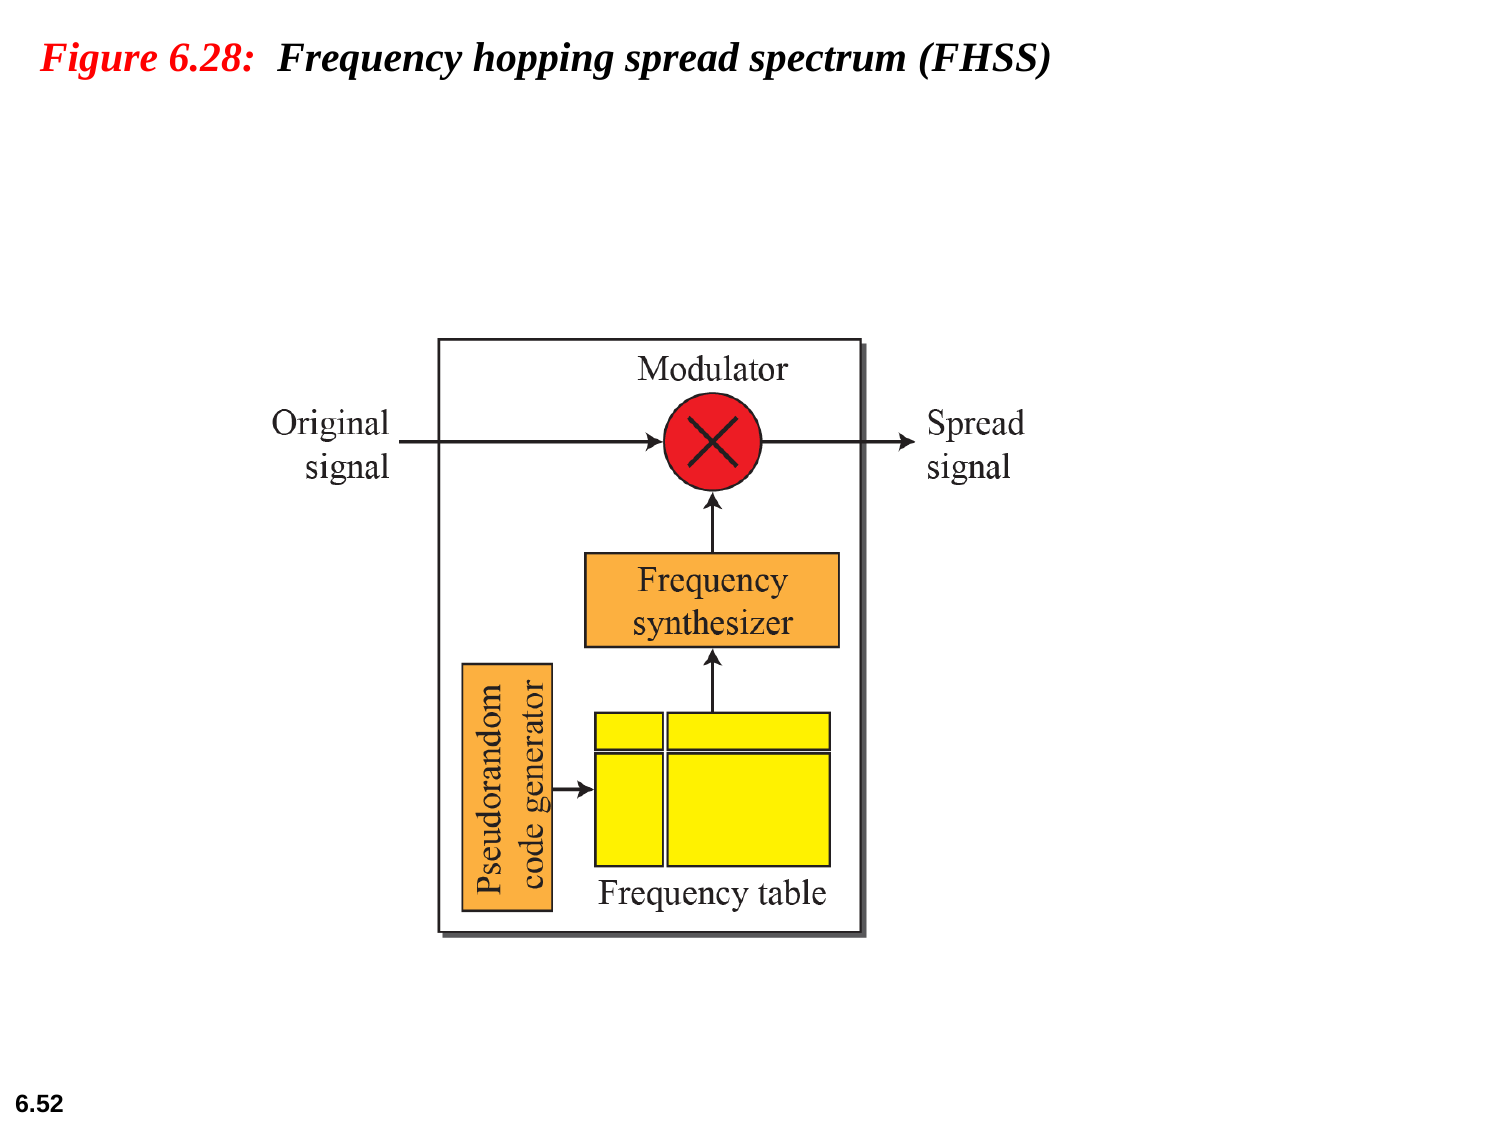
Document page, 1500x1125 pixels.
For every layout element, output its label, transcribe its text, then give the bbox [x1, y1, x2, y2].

picture [270, 338, 1026, 938]
text_box Figure 6.28: Frequency hopping spread spectrum (FHSS) [24, 22, 1363, 87]
text_box 6.‹#› [0, 1049, 313, 1125]
